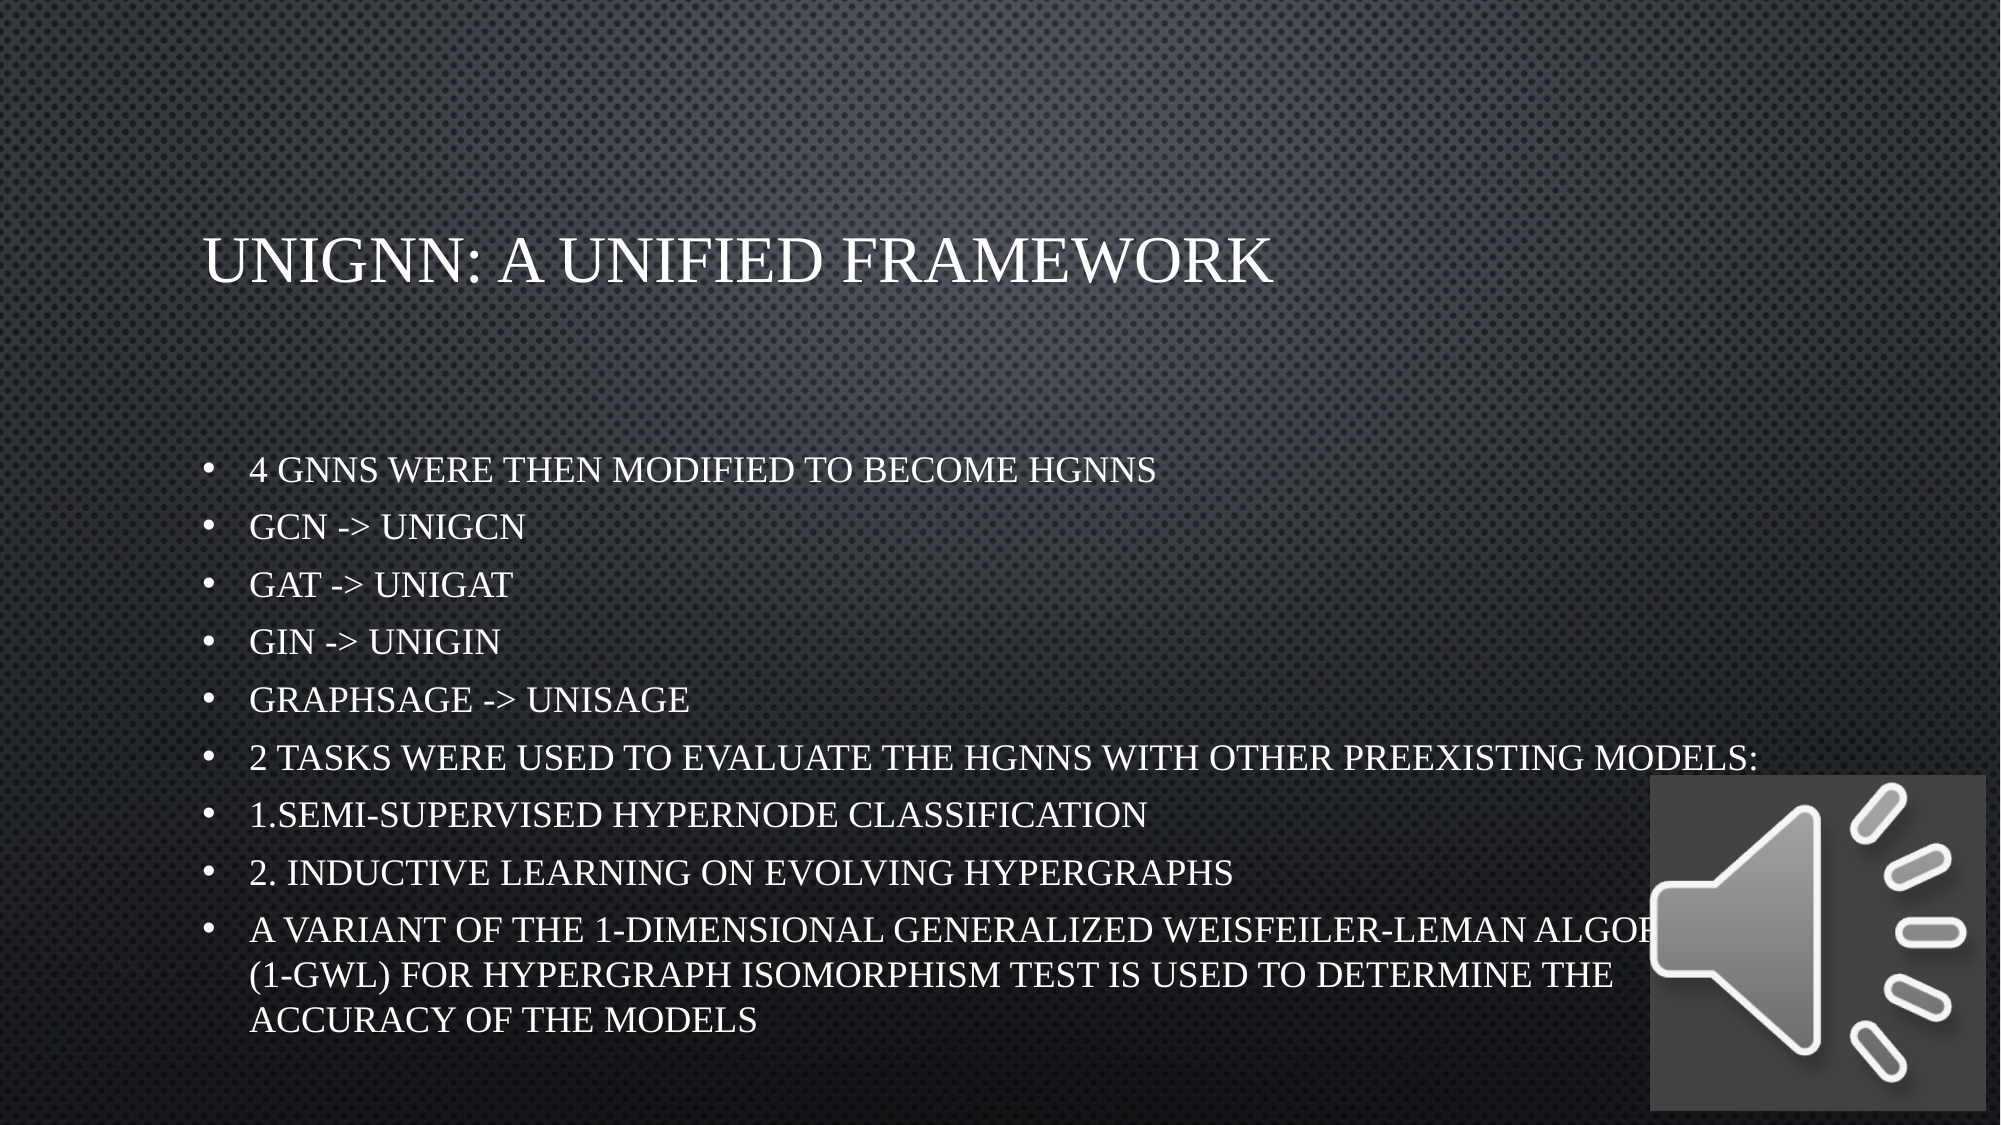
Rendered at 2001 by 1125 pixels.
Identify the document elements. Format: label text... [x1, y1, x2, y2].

title UniGNN: a Unified Framework [187, 99, 1813, 413]
picture [1648, 773, 1987, 1112]
list 4 GNNs were then modified to become HGNNs GCN -> UniGCN GAT -> UniGAT GIN -> UniGIN GraphSAGE -> UniSAGE 2 tasks were used to evaluate the hgnns with other preexisting models: 1.Semi-supervised Hypernode Classification 2. Inductive Learning on Evolving Hypergraphs a variant of the 1-dimensional Generalized Weisfeiler-Leman Algorithm (1-GWL) for hypergraph isomorphism test is used to determine the accuracy of the models [187, 437, 1813, 950]
